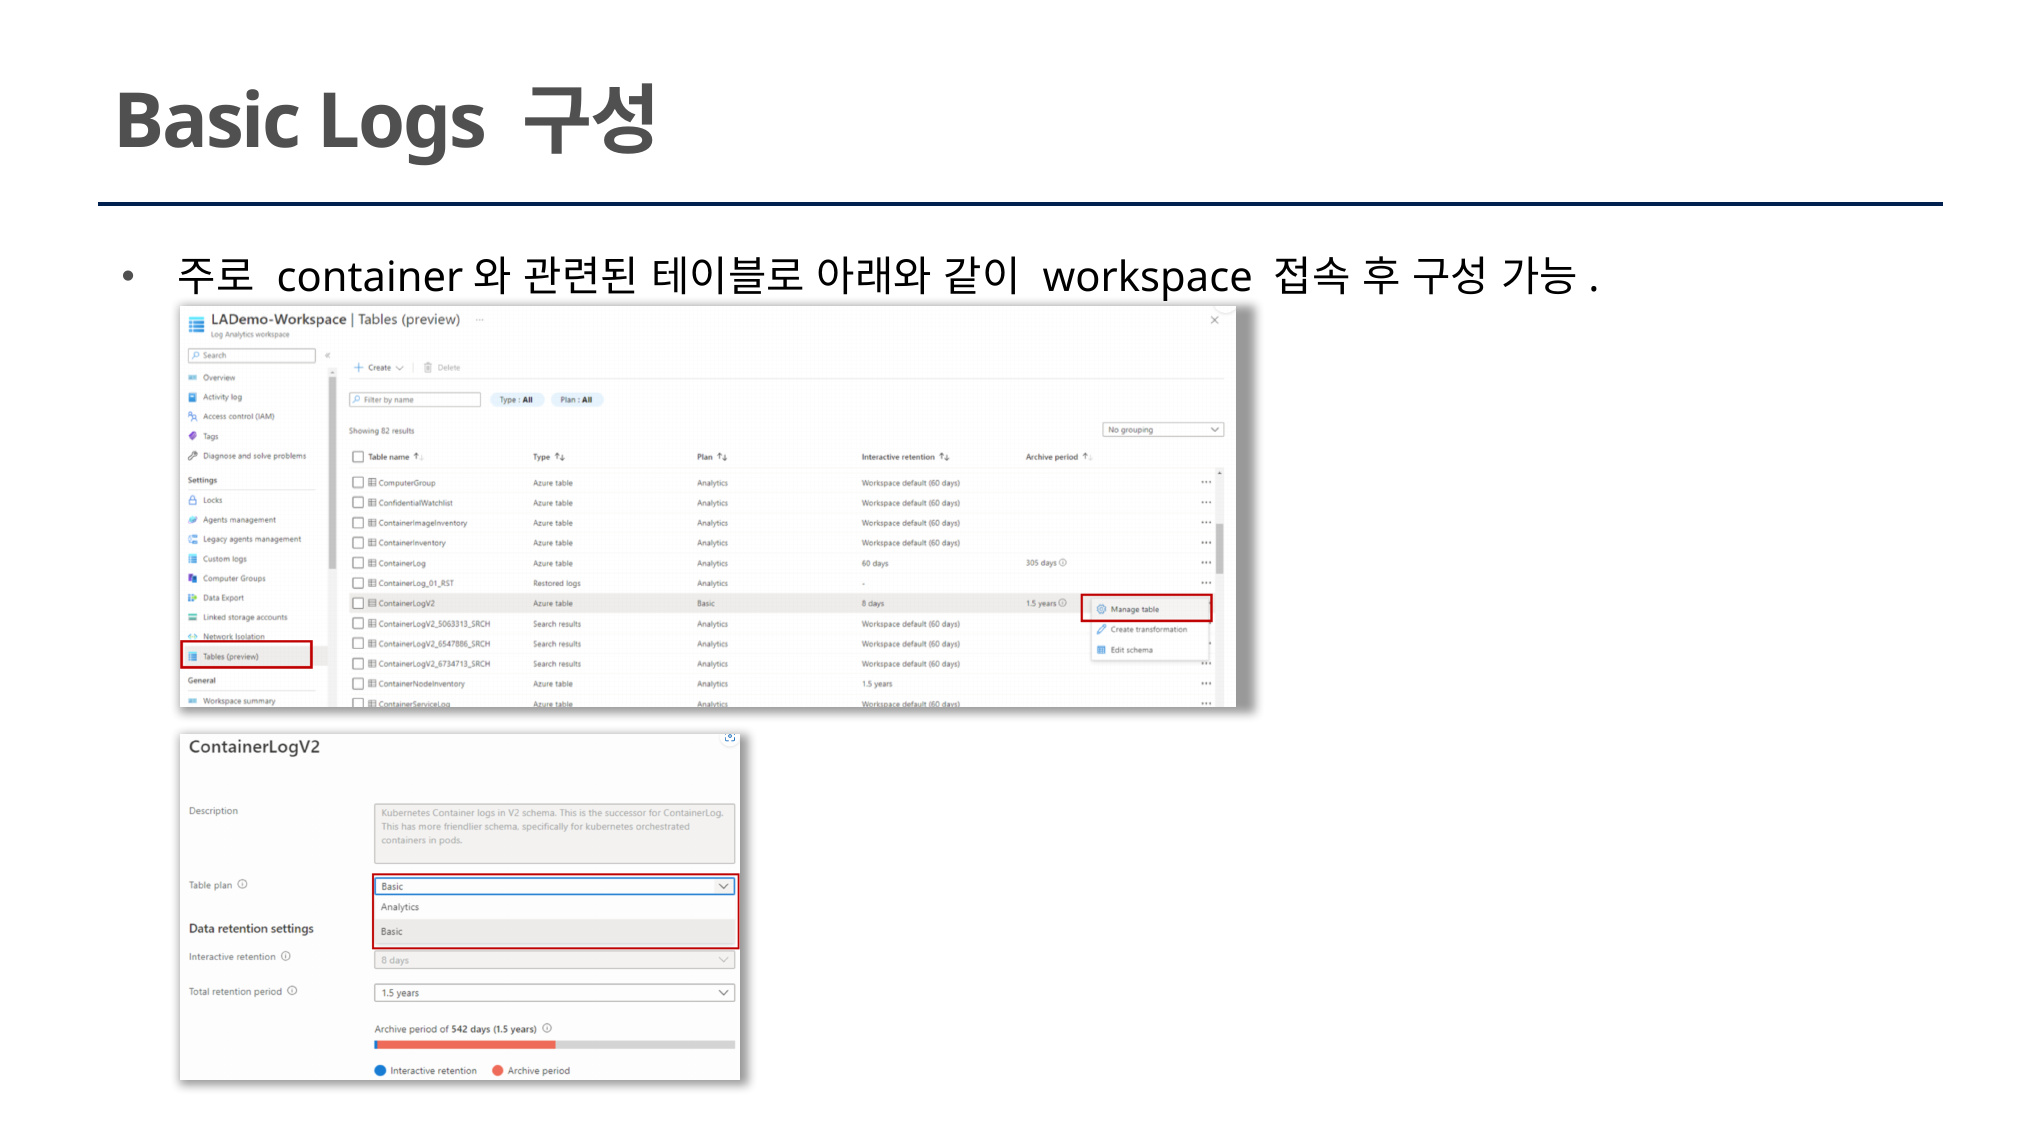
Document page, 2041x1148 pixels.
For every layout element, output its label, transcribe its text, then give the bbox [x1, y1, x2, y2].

picture [180, 734, 740, 1080]
list 주로 container와 관련된 테이블로 아래와 같이 workspace 접속 후 구성 가능. [97, 240, 1943, 921]
picture [180, 306, 1236, 708]
title Basic Logs 구성 [98, 76, 1943, 170]
